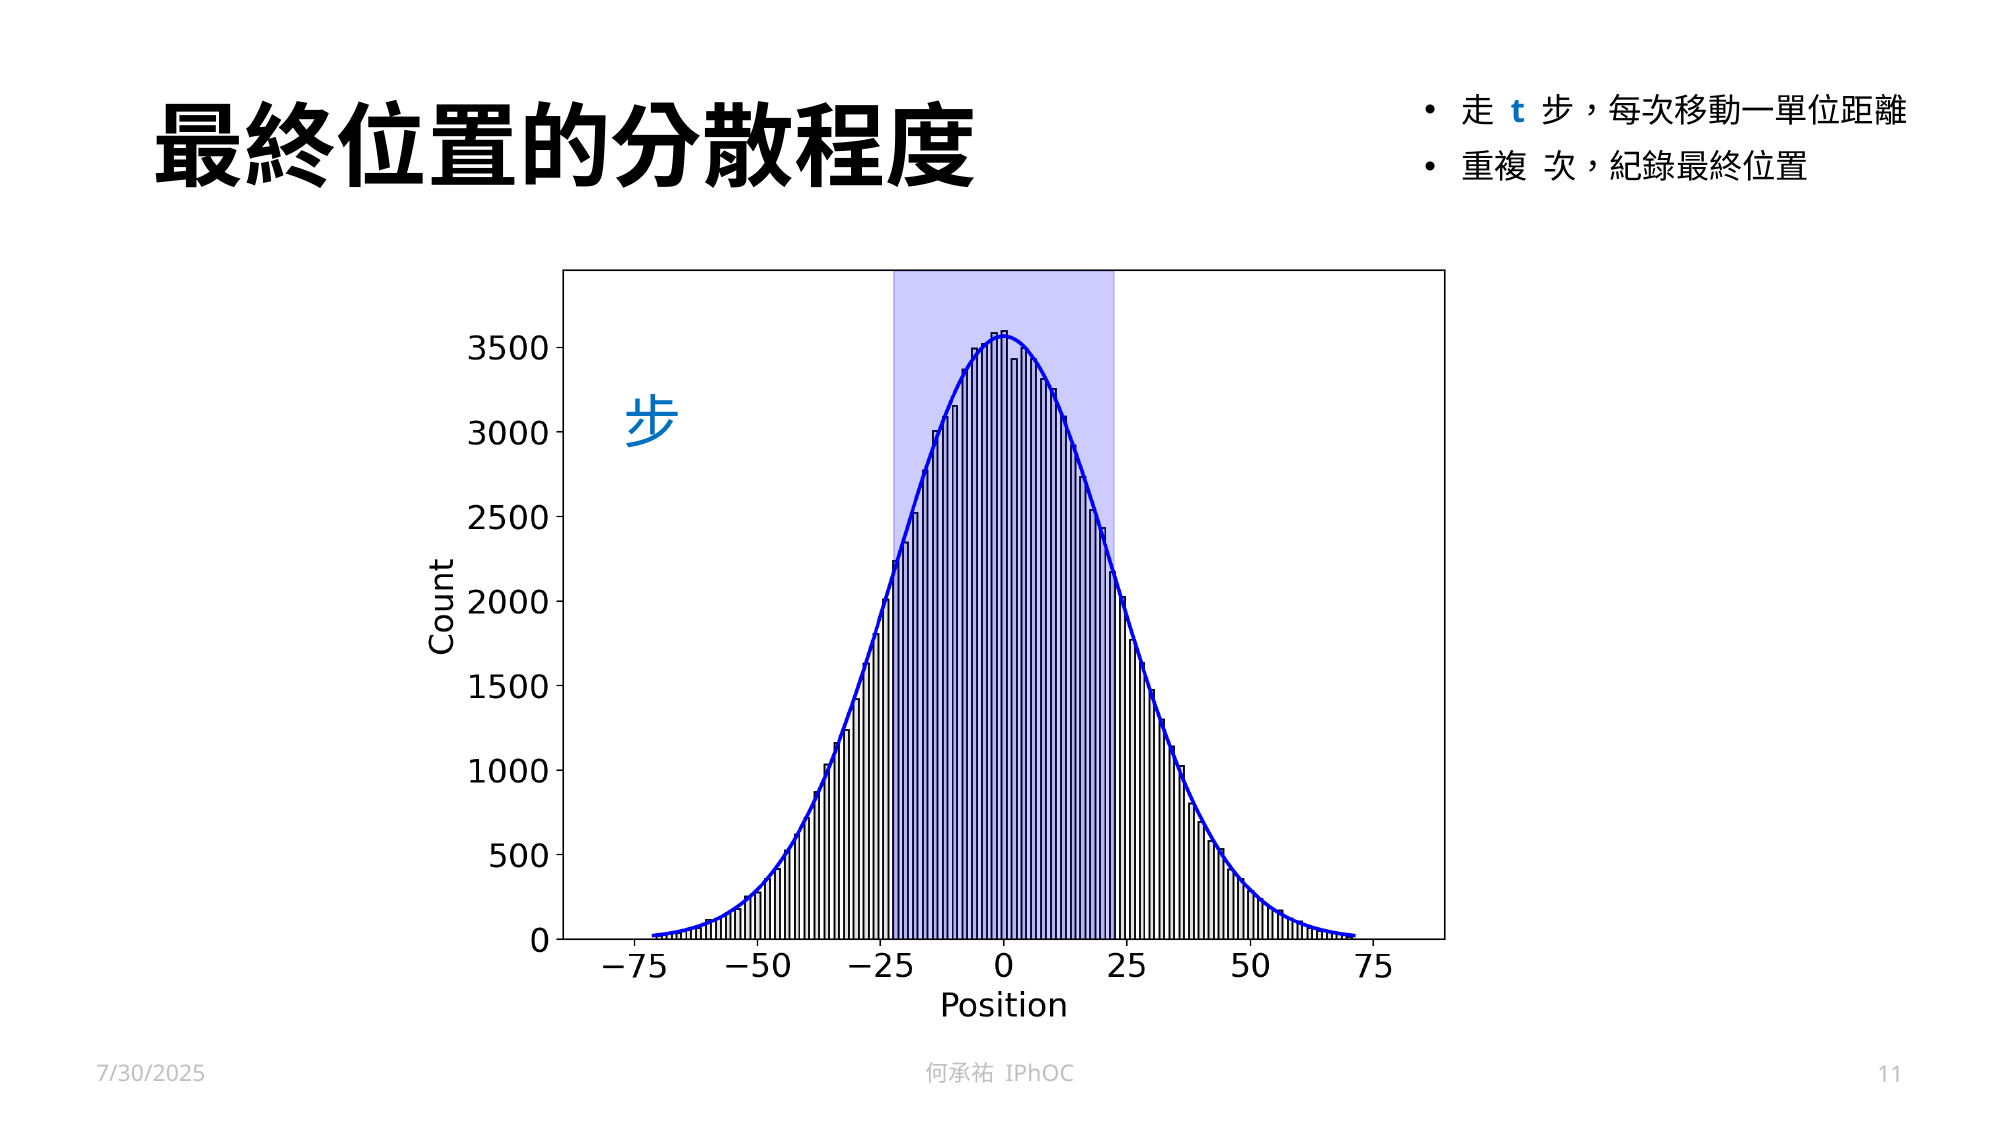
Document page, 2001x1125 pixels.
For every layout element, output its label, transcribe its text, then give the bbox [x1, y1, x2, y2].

title 最終位置的分散程度 [137, 59, 1863, 241]
picture [418, 256, 1449, 1024]
